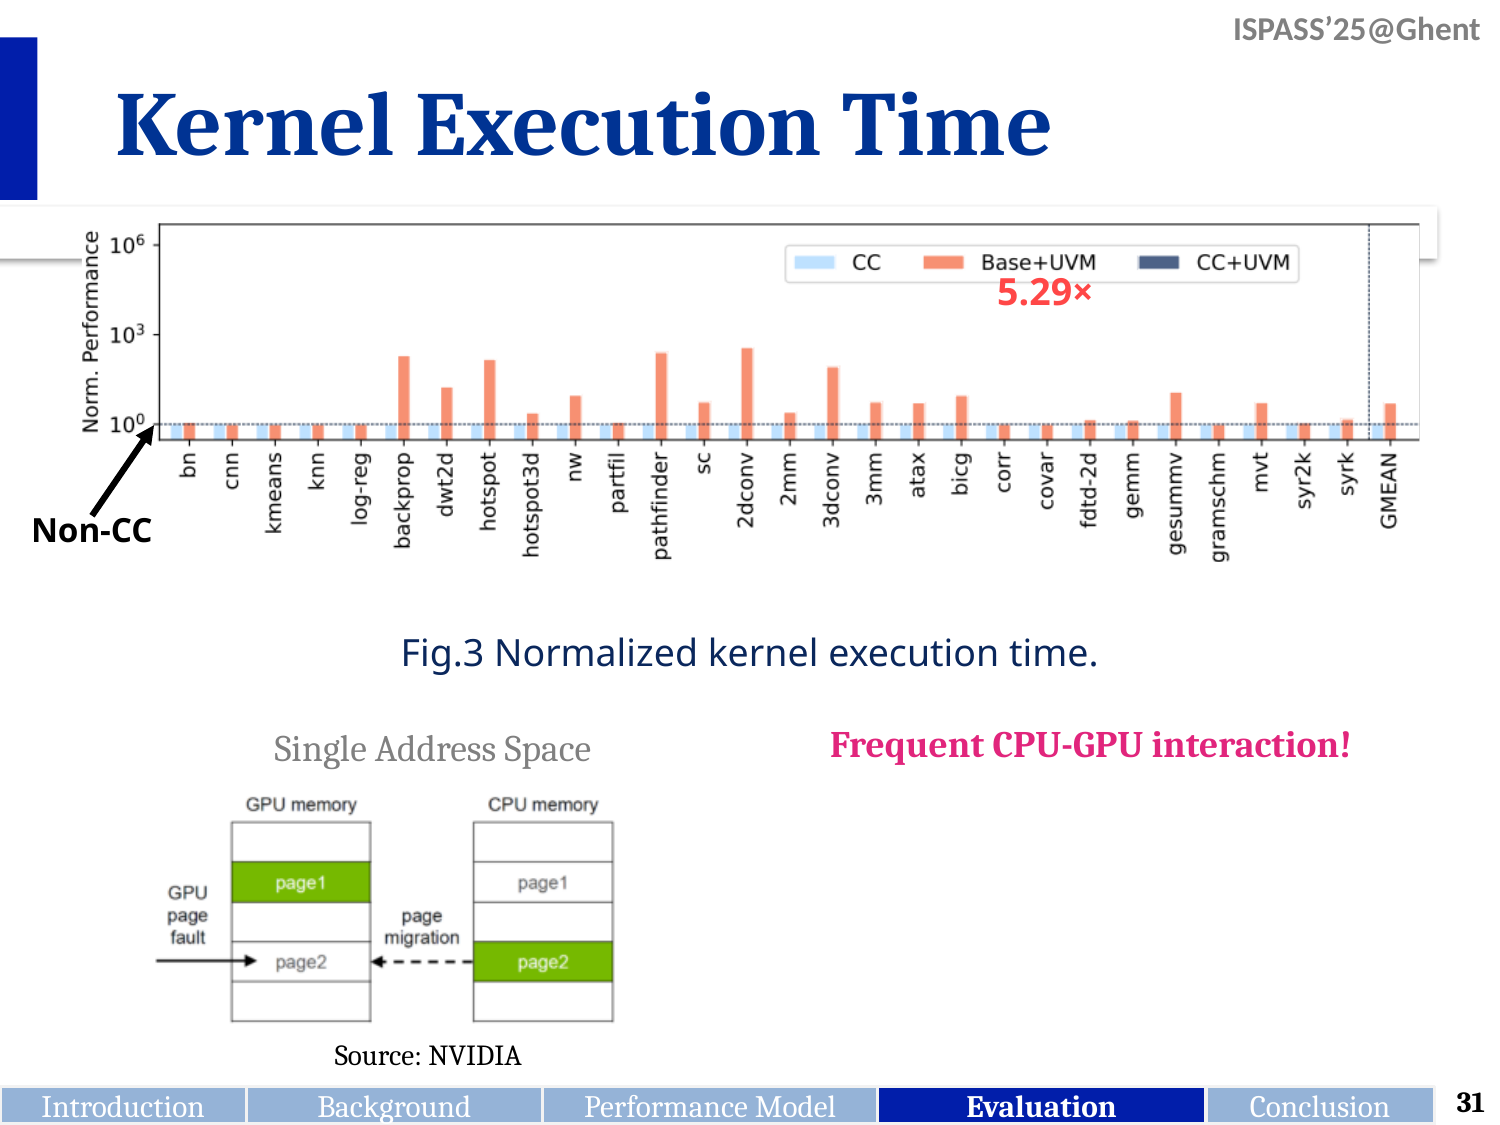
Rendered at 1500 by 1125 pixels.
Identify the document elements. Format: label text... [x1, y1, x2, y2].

text_box 31 [1149, 1071, 1500, 1125]
text_box Non-CC [16, 501, 75, 557]
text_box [91, 424, 155, 516]
title Kernel Execution Time [100, 37, 1438, 200]
text_box Frequent CPU-GPU interaction! [815, 712, 1368, 773]
picture [153, 787, 621, 1030]
text_box Performance Model [541, 1085, 876, 1125]
text_box Fig.3 Normalized kernel execution time. [0, 621, 1500, 682]
text_box Introduction [0, 1085, 245, 1125]
text_box Single Address Space [259, 717, 607, 777]
text_box Source: NVIDIA [320, 1040, 537, 1079]
text_box Background [245, 1085, 541, 1125]
picture [81, 223, 1420, 562]
text_box Conclusion [1204, 1085, 1436, 1125]
text_box Evaluation [876, 1085, 1204, 1125]
